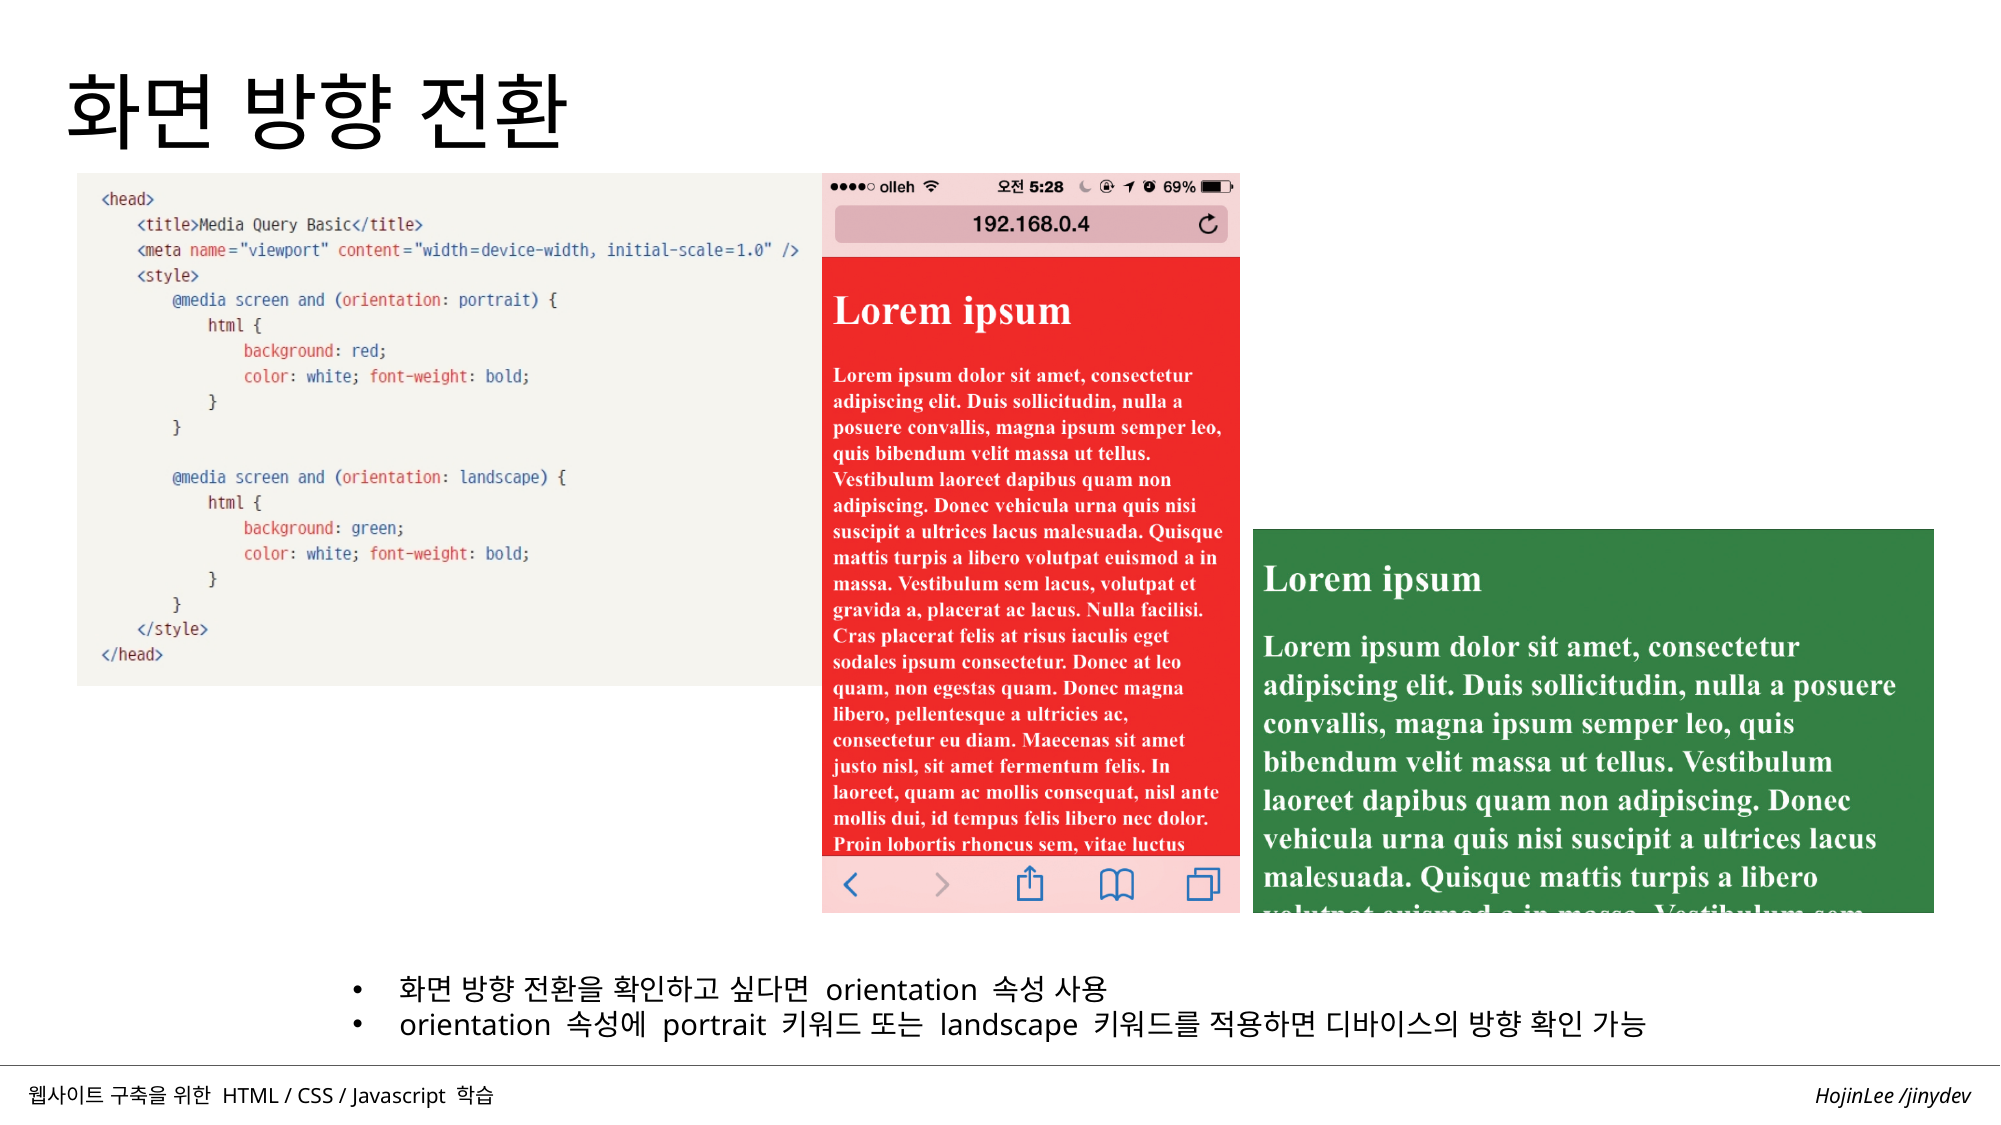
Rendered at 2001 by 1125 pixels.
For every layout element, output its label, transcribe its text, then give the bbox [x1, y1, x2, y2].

text_box 화면 방향 전환 [50, 52, 1051, 168]
text_box 웹사이트 구축을 위한 HTML / CSS / Javascript 학습 [14, 1074, 647, 1115]
picture [1252, 529, 1934, 913]
picture [77, 173, 1240, 913]
text_box 화면 방향 전환을 확인하고 싶다면 orientation 속성 사용 orientation 속성에 portrait 키워드 또는 landscape 키워드를 적용하면 디바이스의 방향 확인 가능 [337, 964, 1663, 1049]
text_box HojinLee /jinydev [1522, 1074, 1986, 1115]
